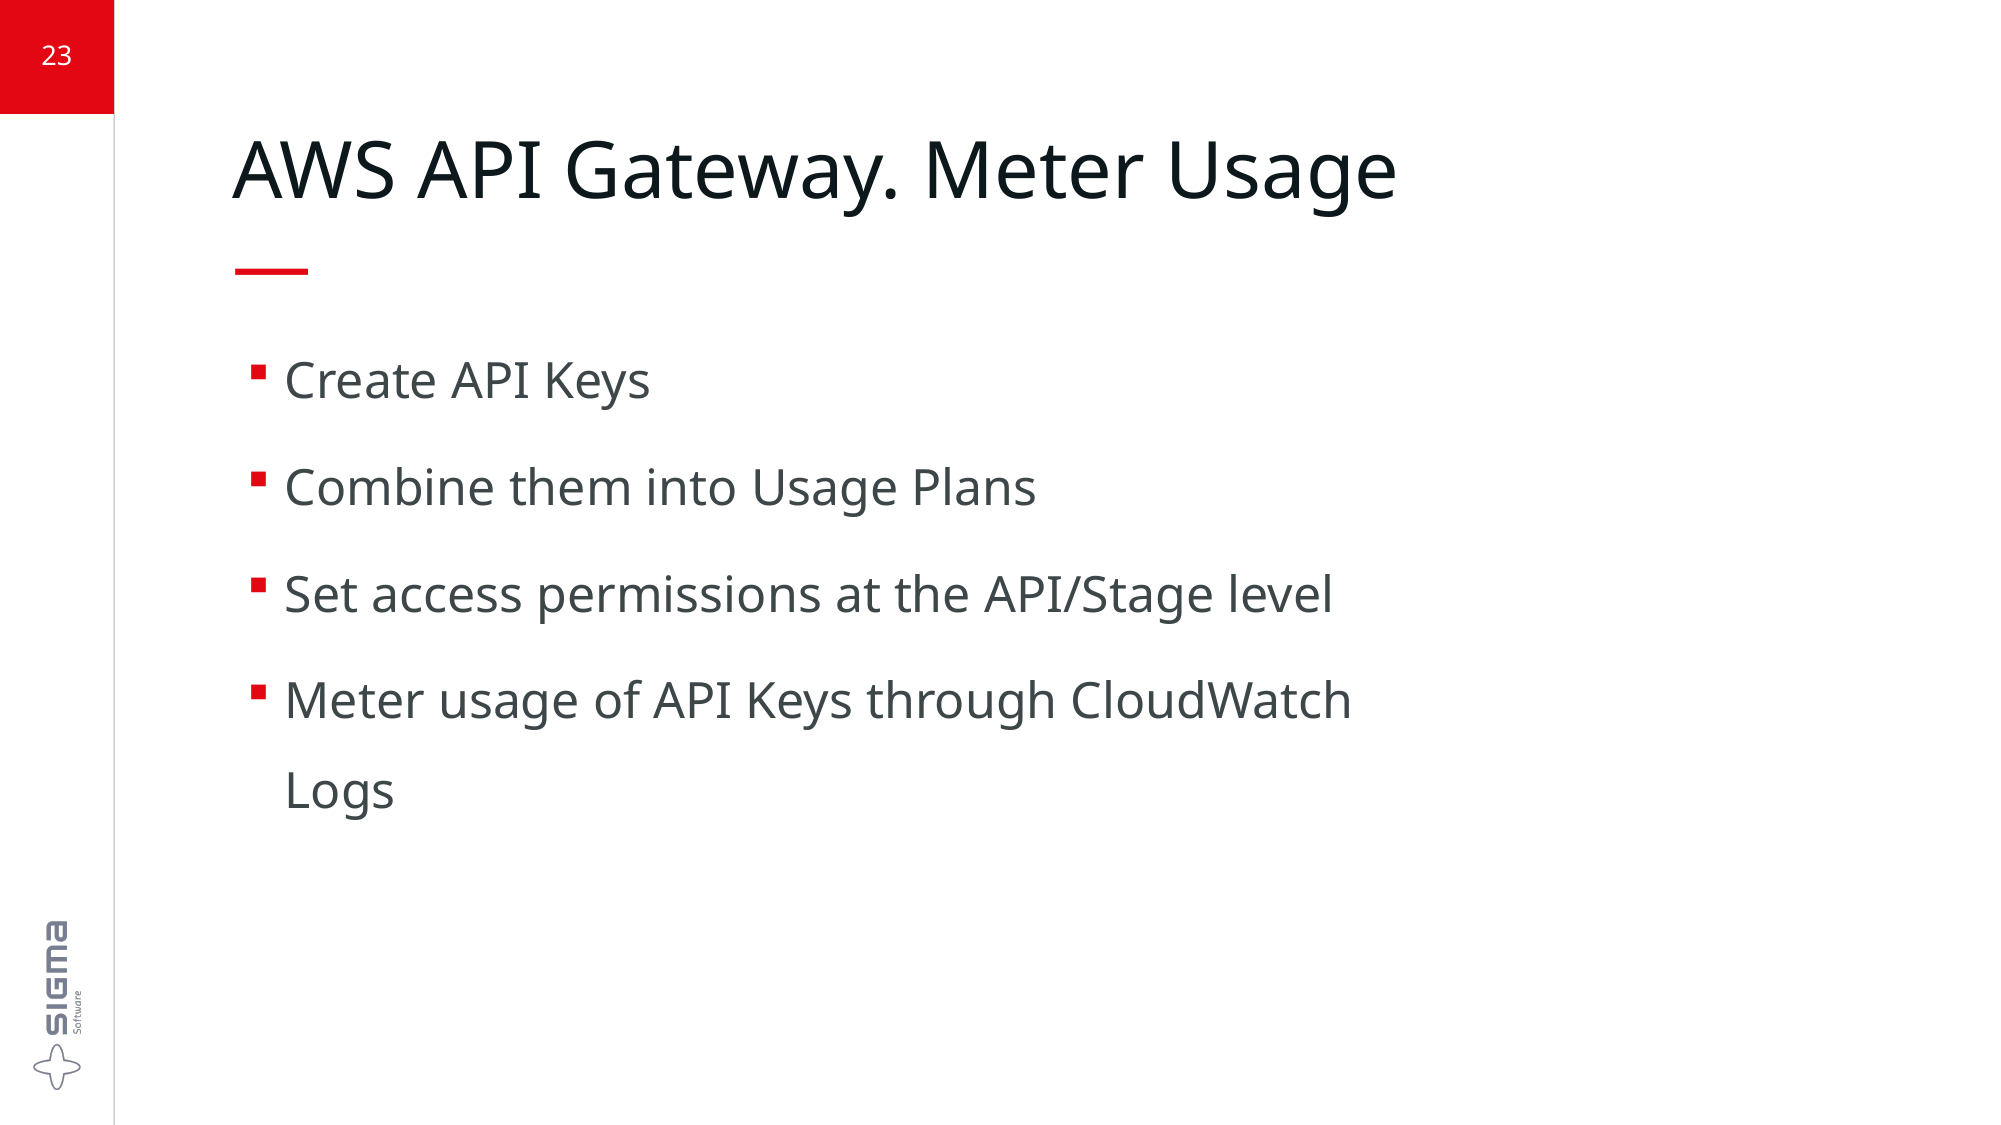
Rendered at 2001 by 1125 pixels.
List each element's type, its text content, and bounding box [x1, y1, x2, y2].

text_box Create API Keys Combine them into Usage Plans Set access permissions at the API/Stage level Meter usage of API Keys through CloudWatch Logs [232, 311, 1489, 980]
picture [34, 922, 81, 1090]
slide_number 23 [0, 0, 114, 114]
title AWS API Gateway. Meter Usage — [232, 119, 1886, 312]
